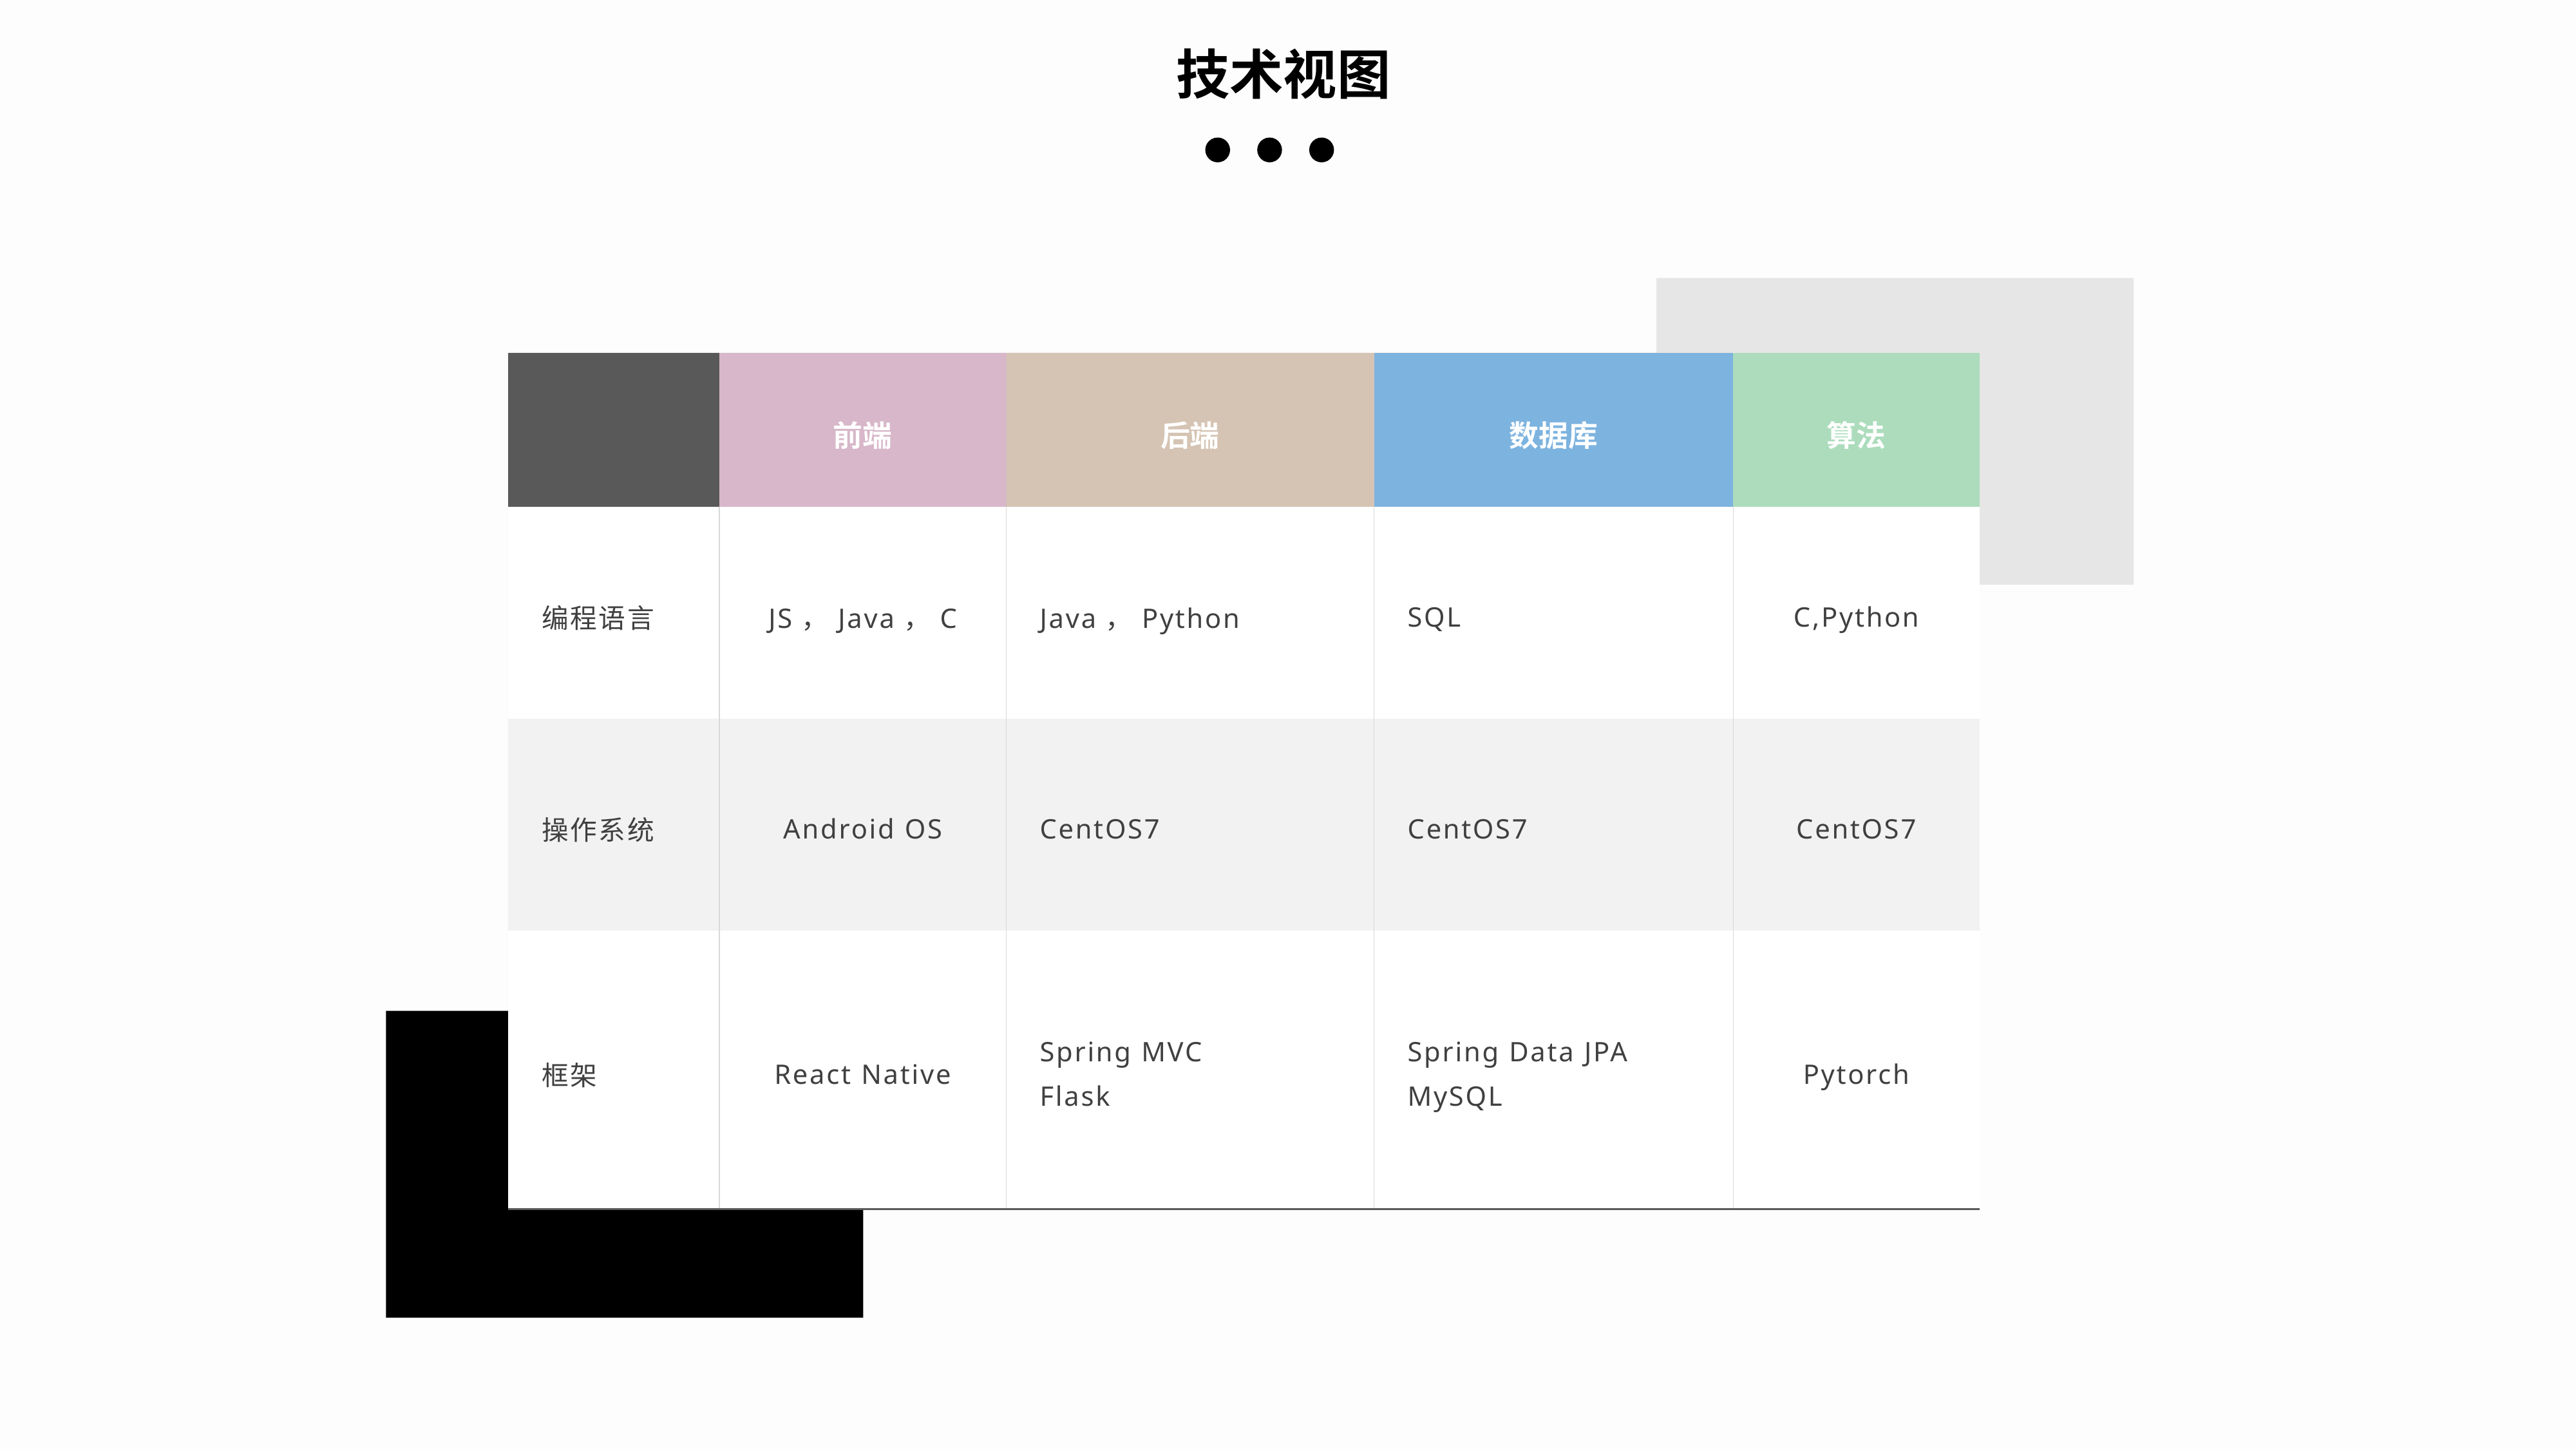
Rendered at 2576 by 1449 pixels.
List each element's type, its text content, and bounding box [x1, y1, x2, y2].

table_cell Java，Python [1007, 507, 1374, 719]
table_cell JS，Java，C [720, 507, 1006, 719]
table_cell SQL [1374, 507, 1733, 719]
table_cell Spring Data JPA MySQL [1374, 931, 1733, 1208]
table_cell CentOS7 [1007, 719, 1374, 931]
table_cell 框架 [508, 931, 719, 1208]
table_header 前端 [719, 353, 1007, 507]
table_cell Pytorch [1734, 931, 1980, 1208]
table_header 数据库 [1374, 353, 1733, 507]
table_cell CentOS7 [1734, 719, 1980, 931]
text_box [385, 1010, 864, 1318]
table_header [508, 353, 719, 507]
table_cell Spring MVC Flask [1007, 931, 1374, 1208]
text_box [1204, 137, 1231, 164]
table_header 算法 [1733, 353, 1980, 507]
table_cell CentOS7 [1374, 719, 1733, 931]
table_cell Android OS [720, 719, 1006, 931]
table_header 后端 [1007, 353, 1374, 507]
text_box [1256, 137, 1283, 164]
table_cell React Native [720, 931, 1006, 1208]
table_cell C,Python [1734, 507, 1980, 719]
text_box [1308, 137, 1335, 164]
table_cell 操作系统 [508, 719, 719, 931]
text_box [1656, 277, 2134, 585]
table_cell 编程语言 [508, 507, 719, 719]
text_box 技术视图 [970, 36, 1596, 110]
